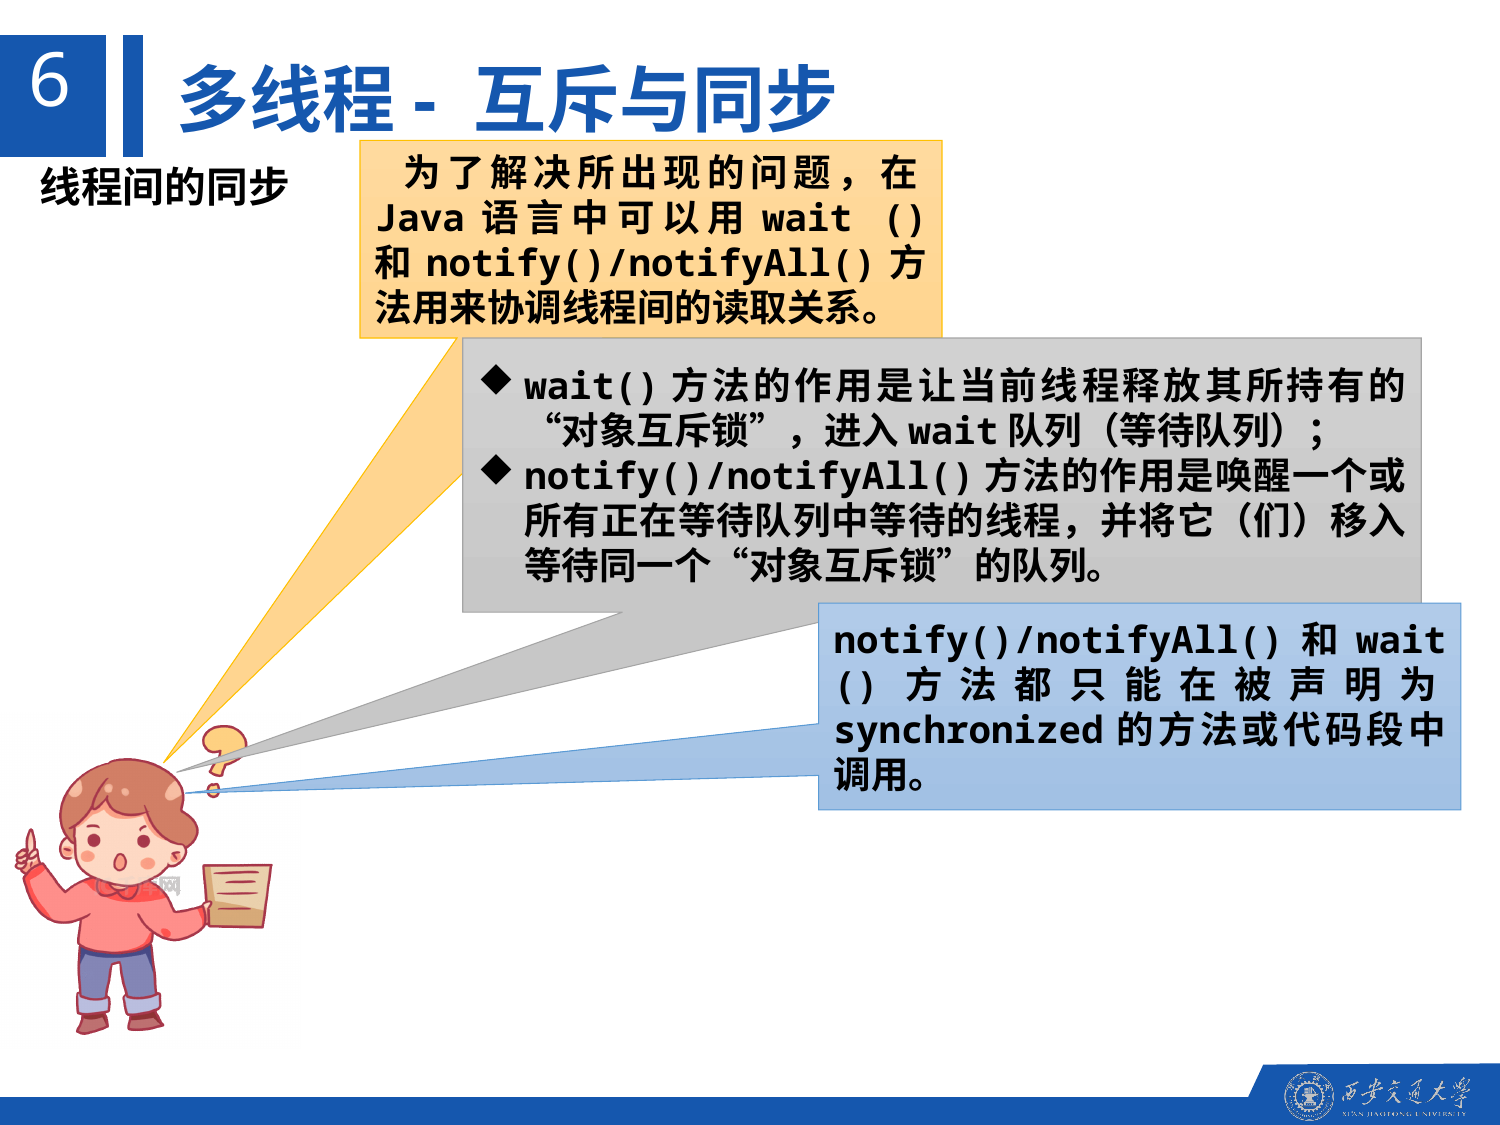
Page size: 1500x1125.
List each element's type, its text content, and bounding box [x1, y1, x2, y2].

text_box 6 [14, 23, 87, 129]
text_box 多线程- 互斥与同步 [162, 45, 1309, 149]
picture [0, 712, 301, 1049]
text_box 线程间的同步 [7, 153, 359, 219]
text_box 为了解决所出现的问题，在Java语言中可以用wait () 和notify()/notifyAll()方法用来协调线程间的读取关系。 [197, 139, 943, 712]
text_box wait()方法的作用是让当前线程释放其所持有的“对象互斥锁”，进入wait队列（等待队列）； notify()/notifyAll()方法的作用是唤醒一个或所有正在等待队列中等待的线程，并将它（们）移入等待同一个“对象互斥锁”的队列。 [301, 337, 1422, 744]
text_box notify()/notifyAll()和wait ()方法都只能在被声明为synchronized的方法或代码段中调用。 [301, 602, 1462, 811]
